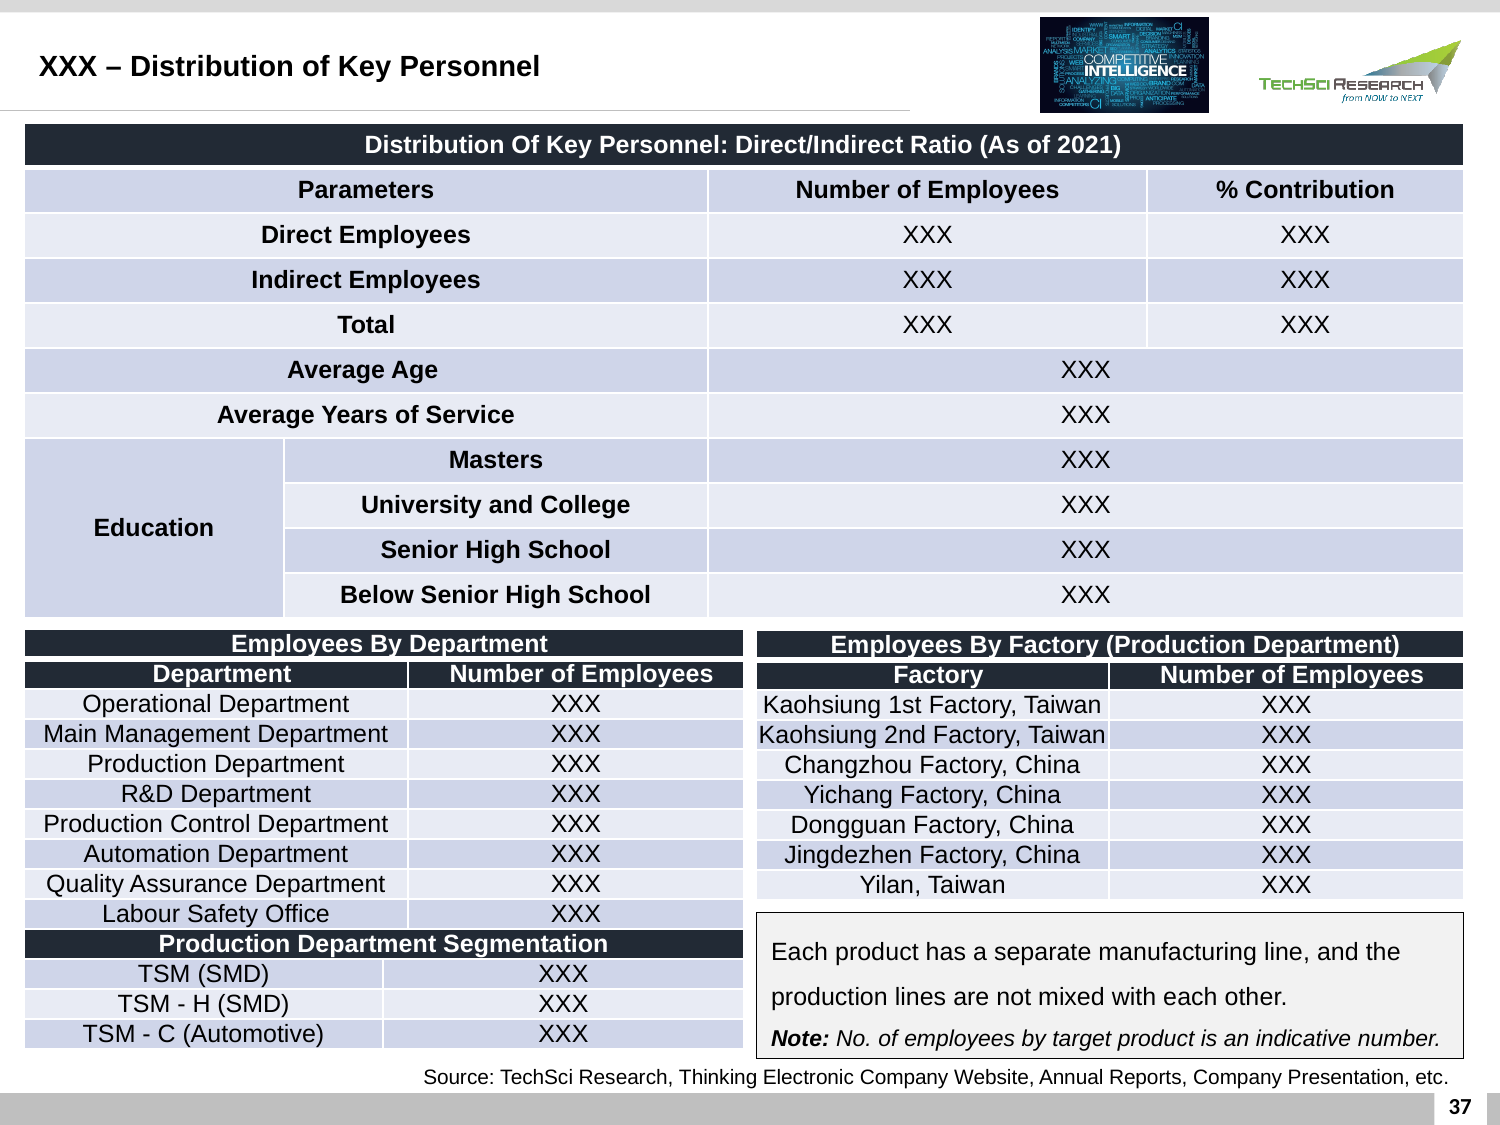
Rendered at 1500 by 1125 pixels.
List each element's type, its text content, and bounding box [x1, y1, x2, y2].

table_cell Masters [285, 439, 707, 482]
table_cell XXX [1110, 781, 1463, 809]
table_cell XXX [384, 960, 743, 988]
table_cell University and College [285, 484, 707, 527]
table_cell XXX [409, 900, 743, 928]
table_cell Kaohsiung 2nd Factory, Taiwan [757, 721, 1108, 749]
table_cell Dongguan Factory, China [757, 811, 1108, 839]
table_cell Average Years of Service [25, 394, 707, 437]
table_cell Jingdezhen Factory, China [757, 841, 1108, 869]
table_cell Production Department Segmentation [25, 930, 743, 958]
table_cell Changzhou Factory, China [757, 751, 1108, 779]
table_cell TSM - H (SMD) [25, 990, 382, 1018]
table_cell Number of Employees [409, 662, 743, 688]
table_cell Direct Employees [25, 214, 707, 257]
table_cell XXX [384, 990, 743, 1018]
text_box Each product has a separate manufacturing line, and the production lines are not mixed with each other. Note: No. of employees by target product is an indicative number. [756, 912, 1464, 1056]
table_cell Quality Assurance Department [25, 870, 407, 898]
table_cell R&D Department [25, 780, 407, 808]
table_cell % Contribution [1148, 170, 1463, 212]
table_cell XXX [709, 574, 1463, 617]
table_cell XXX [1110, 691, 1463, 719]
table_cell Education [25, 439, 283, 617]
table_cell Number of Employees [1110, 663, 1463, 689]
table_cell XXX [1148, 214, 1463, 257]
table_cell XXX [1110, 751, 1463, 779]
table_cell Production Department [25, 750, 407, 778]
table_cell Automation Department [25, 840, 407, 868]
picture [1040, 17, 1209, 113]
table_cell TSM - C (Automotive) [25, 1020, 382, 1048]
table_cell Parameters [25, 170, 707, 212]
table_cell XXX [409, 780, 743, 808]
picture [1257, 39, 1461, 104]
table_cell XXX [709, 349, 1463, 392]
table_cell TSM (SMD) [25, 960, 382, 988]
table_header Distribution Of Key Personnel: Direct/Indirect Ratio (As of 2021) [25, 124, 1463, 165]
table_cell XXX [409, 690, 743, 718]
table_cell XXX [409, 840, 743, 868]
table_cell Yichang Factory, China [757, 781, 1108, 809]
table_cell Operational Department [25, 690, 407, 718]
table_cell Average Age [25, 349, 707, 392]
table_cell Number of Employees [709, 170, 1146, 212]
table_cell XXX [709, 484, 1463, 527]
table_cell Total [25, 304, 707, 347]
table_header Employees By Department [25, 630, 743, 656]
table_cell XXX [1110, 811, 1463, 839]
table_cell Labour Safety Office [25, 900, 407, 928]
table_cell XXX [384, 1020, 743, 1048]
table_cell Factory [757, 663, 1108, 689]
table_cell Department [25, 662, 407, 688]
table_cell Below Senior High School [285, 574, 707, 617]
table_cell XXX [1148, 304, 1463, 347]
table_cell XXX [409, 720, 743, 748]
table_cell Senior High School [285, 529, 707, 572]
table_cell Main Management Department [25, 720, 407, 748]
text_box Source: TechSci Research, Thinking Electronic Company Website, Annual Reports, Company Presentation, etc. [184, 1056, 1464, 1096]
table_cell XXX [1110, 841, 1463, 869]
table_cell XXX [409, 870, 743, 898]
table_cell XXX [409, 810, 743, 838]
table_cell XXX [1148, 259, 1463, 302]
table_cell XXX [1110, 721, 1463, 749]
table_cell XXX [1110, 871, 1463, 899]
table_cell XXX [709, 439, 1463, 482]
table_cell XXX [709, 214, 1146, 257]
table_cell XXX [409, 750, 743, 778]
table_cell Production Control Department [25, 810, 407, 838]
table_cell XXX [709, 529, 1463, 572]
table_cell XXX [709, 394, 1463, 437]
text_box XXX – Distribution of Key Personnel [24, 39, 1018, 90]
table_cell Indirect Employees [25, 259, 707, 302]
table_cell Kaohsiung 1st Factory, Taiwan [757, 691, 1108, 719]
table_cell XXX [709, 259, 1146, 302]
table_cell Yilan, Taiwan [757, 871, 1108, 899]
table_cell XXX [709, 304, 1146, 347]
table_header Employees By Factory (Production Department) [757, 631, 1463, 657]
